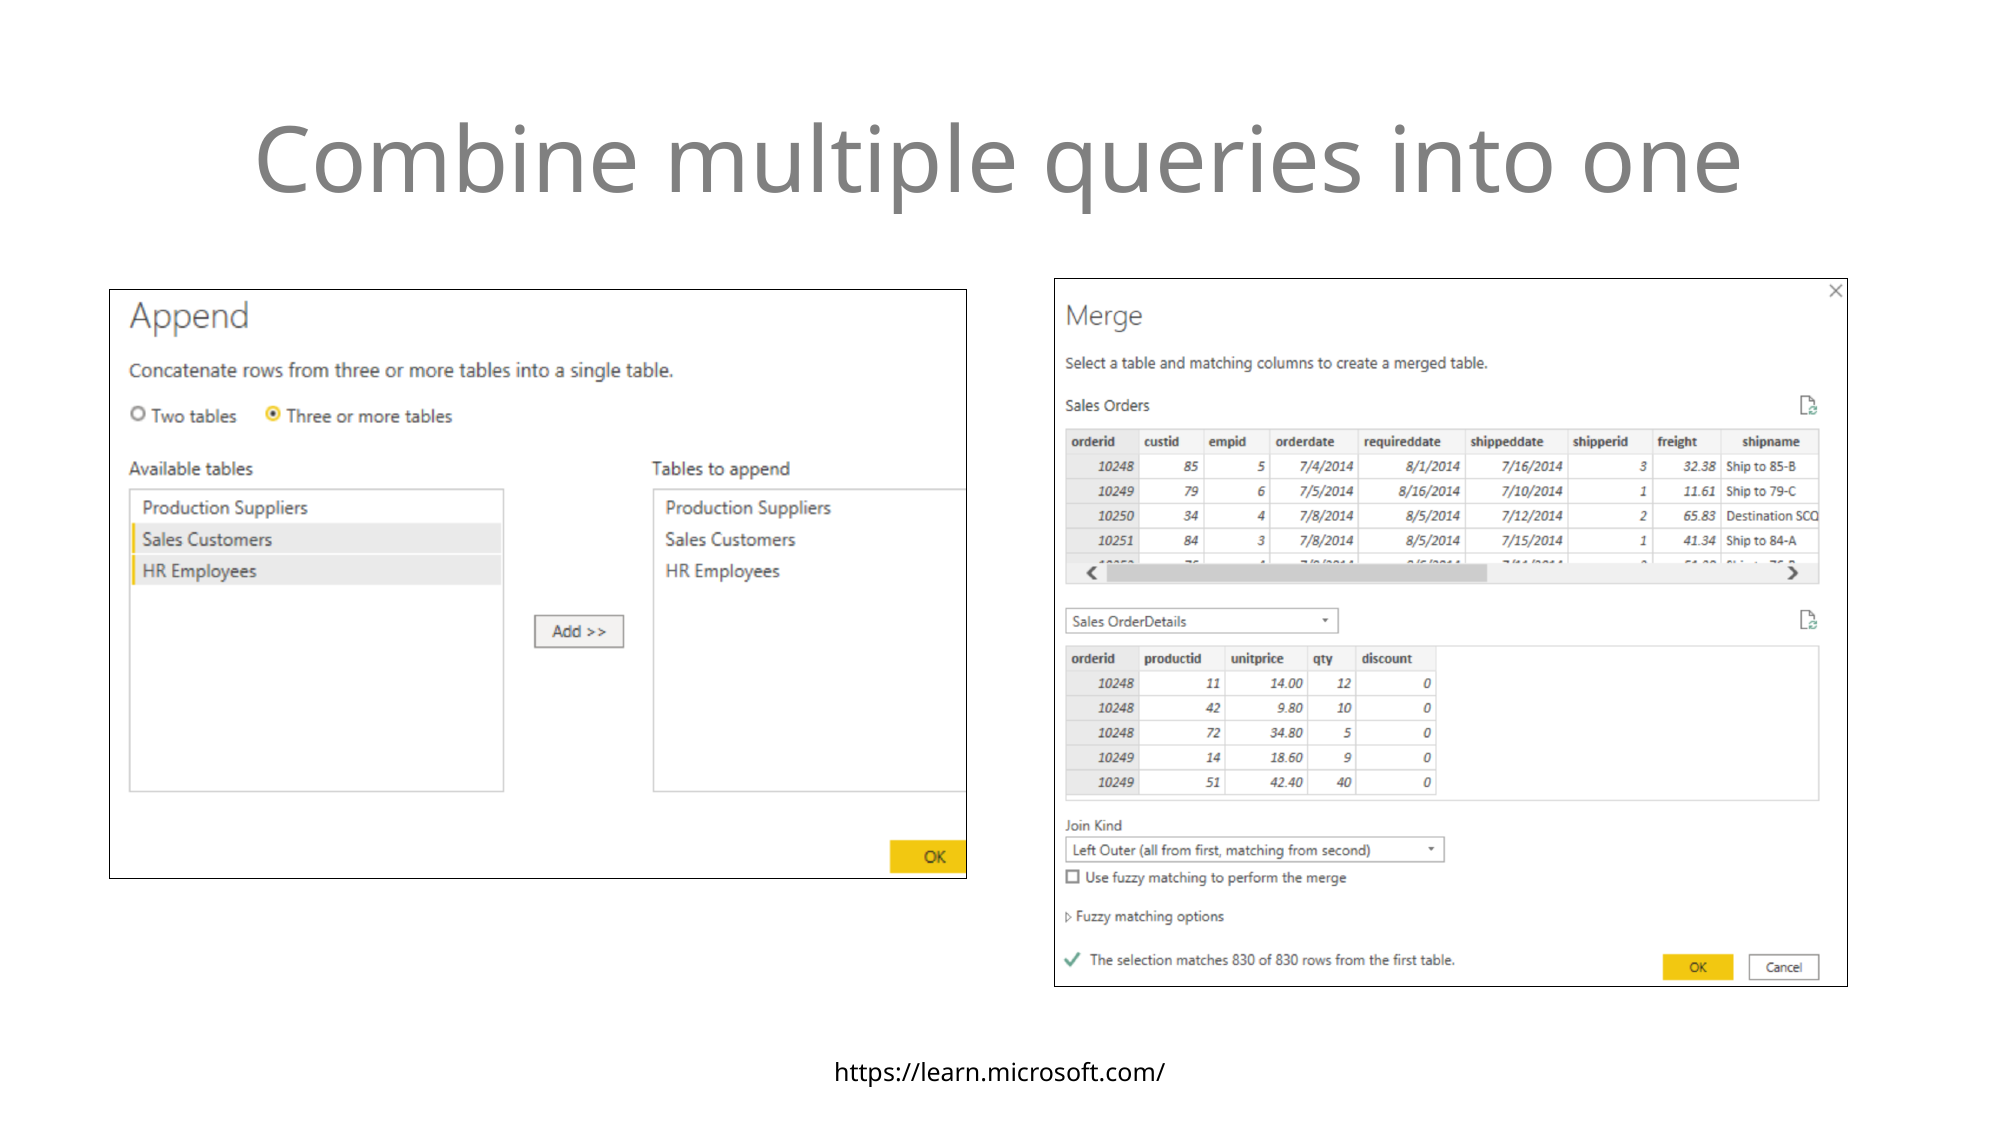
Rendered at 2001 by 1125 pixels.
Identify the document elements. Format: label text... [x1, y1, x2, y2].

text_box https://learn.microsoft.com/ [500, 1049, 1500, 1095]
picture [108, 289, 967, 879]
title Combine multiple queries into one [98, 54, 1902, 272]
picture [1054, 278, 1848, 987]
